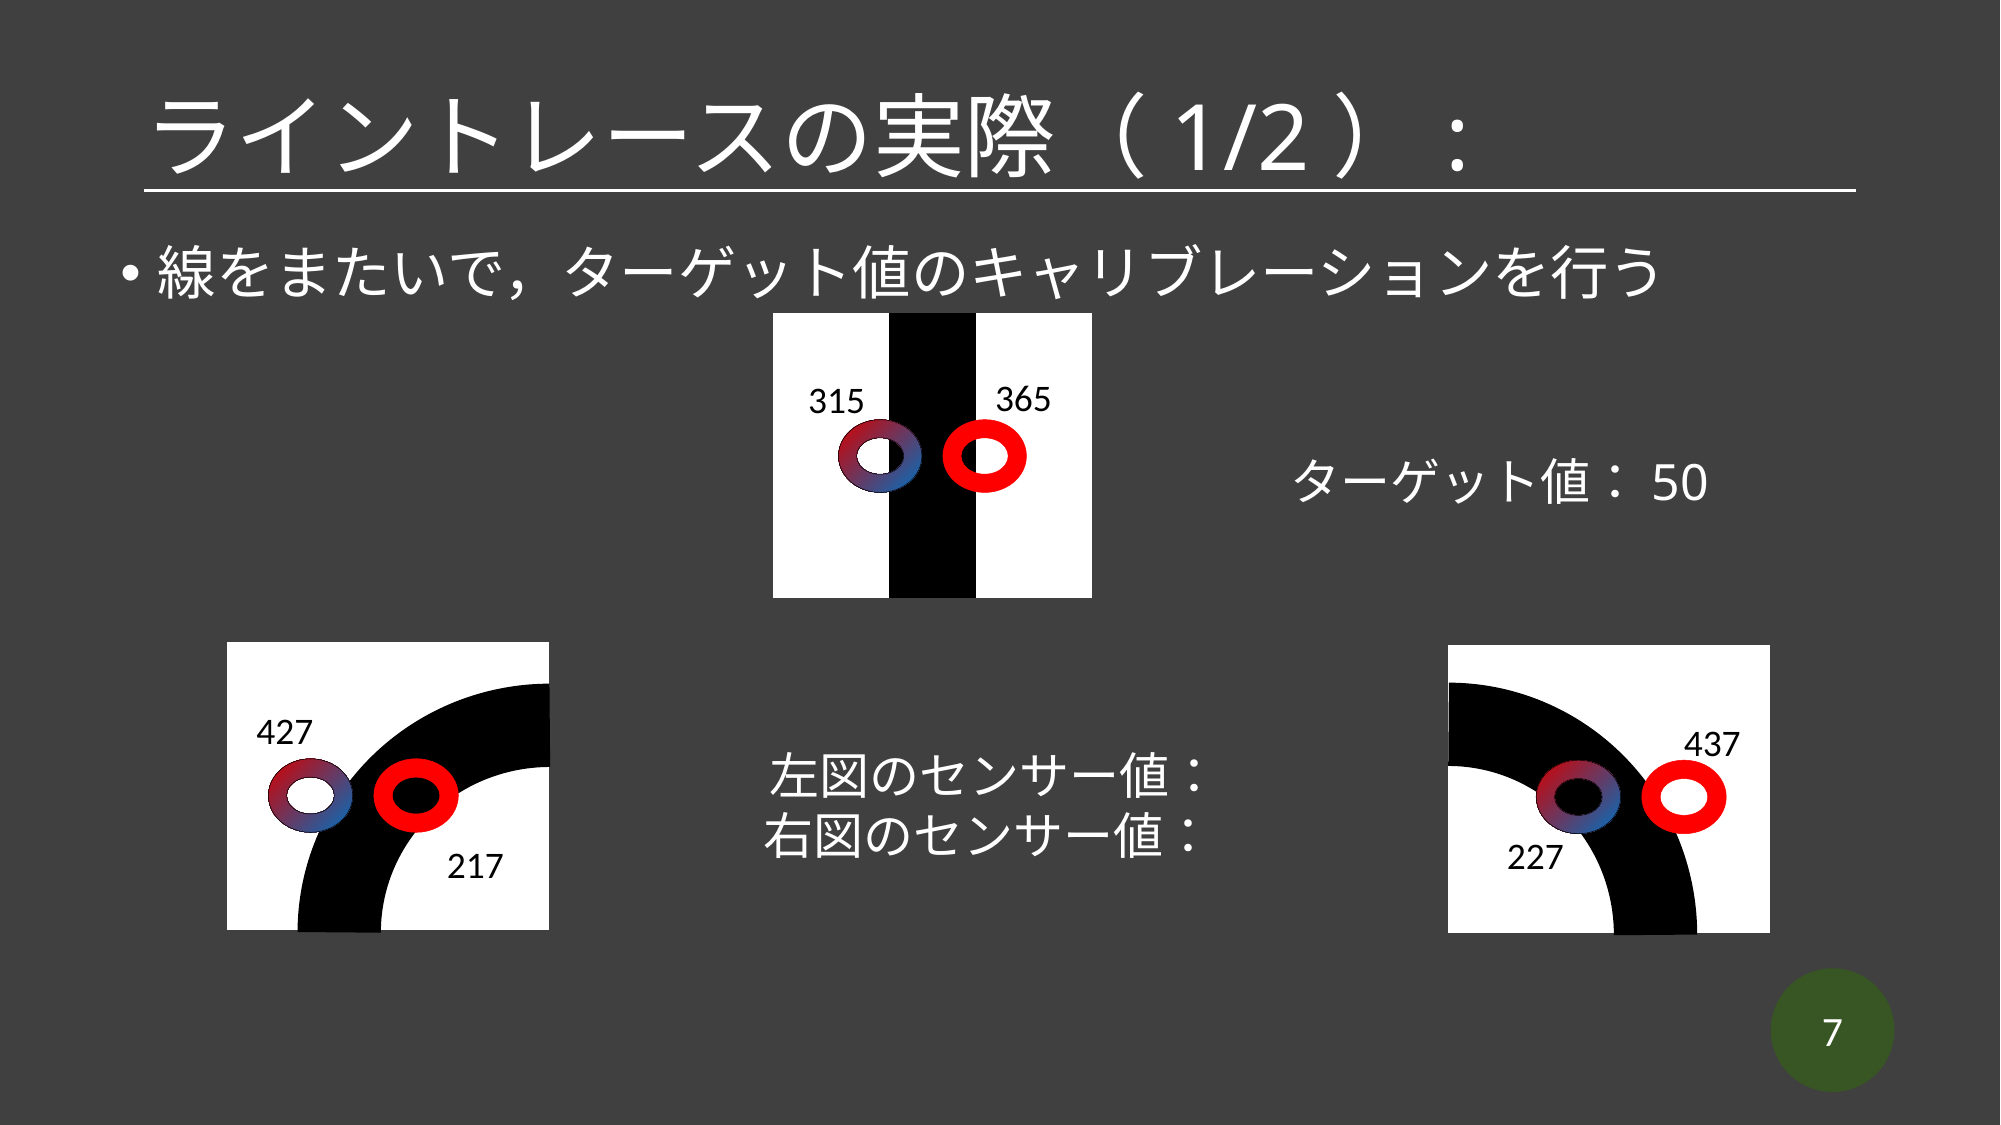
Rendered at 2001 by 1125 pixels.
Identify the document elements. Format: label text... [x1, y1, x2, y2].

slide_number 7 [1770, 968, 1895, 1092]
list 線をまたいで，ターゲット値のキャリブレーションを行う [105, 237, 1863, 1014]
title ライントレースの実際（1/2）: [129, 59, 1863, 221]
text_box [227, 643, 1769, 1125]
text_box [773, 313, 1091, 597]
